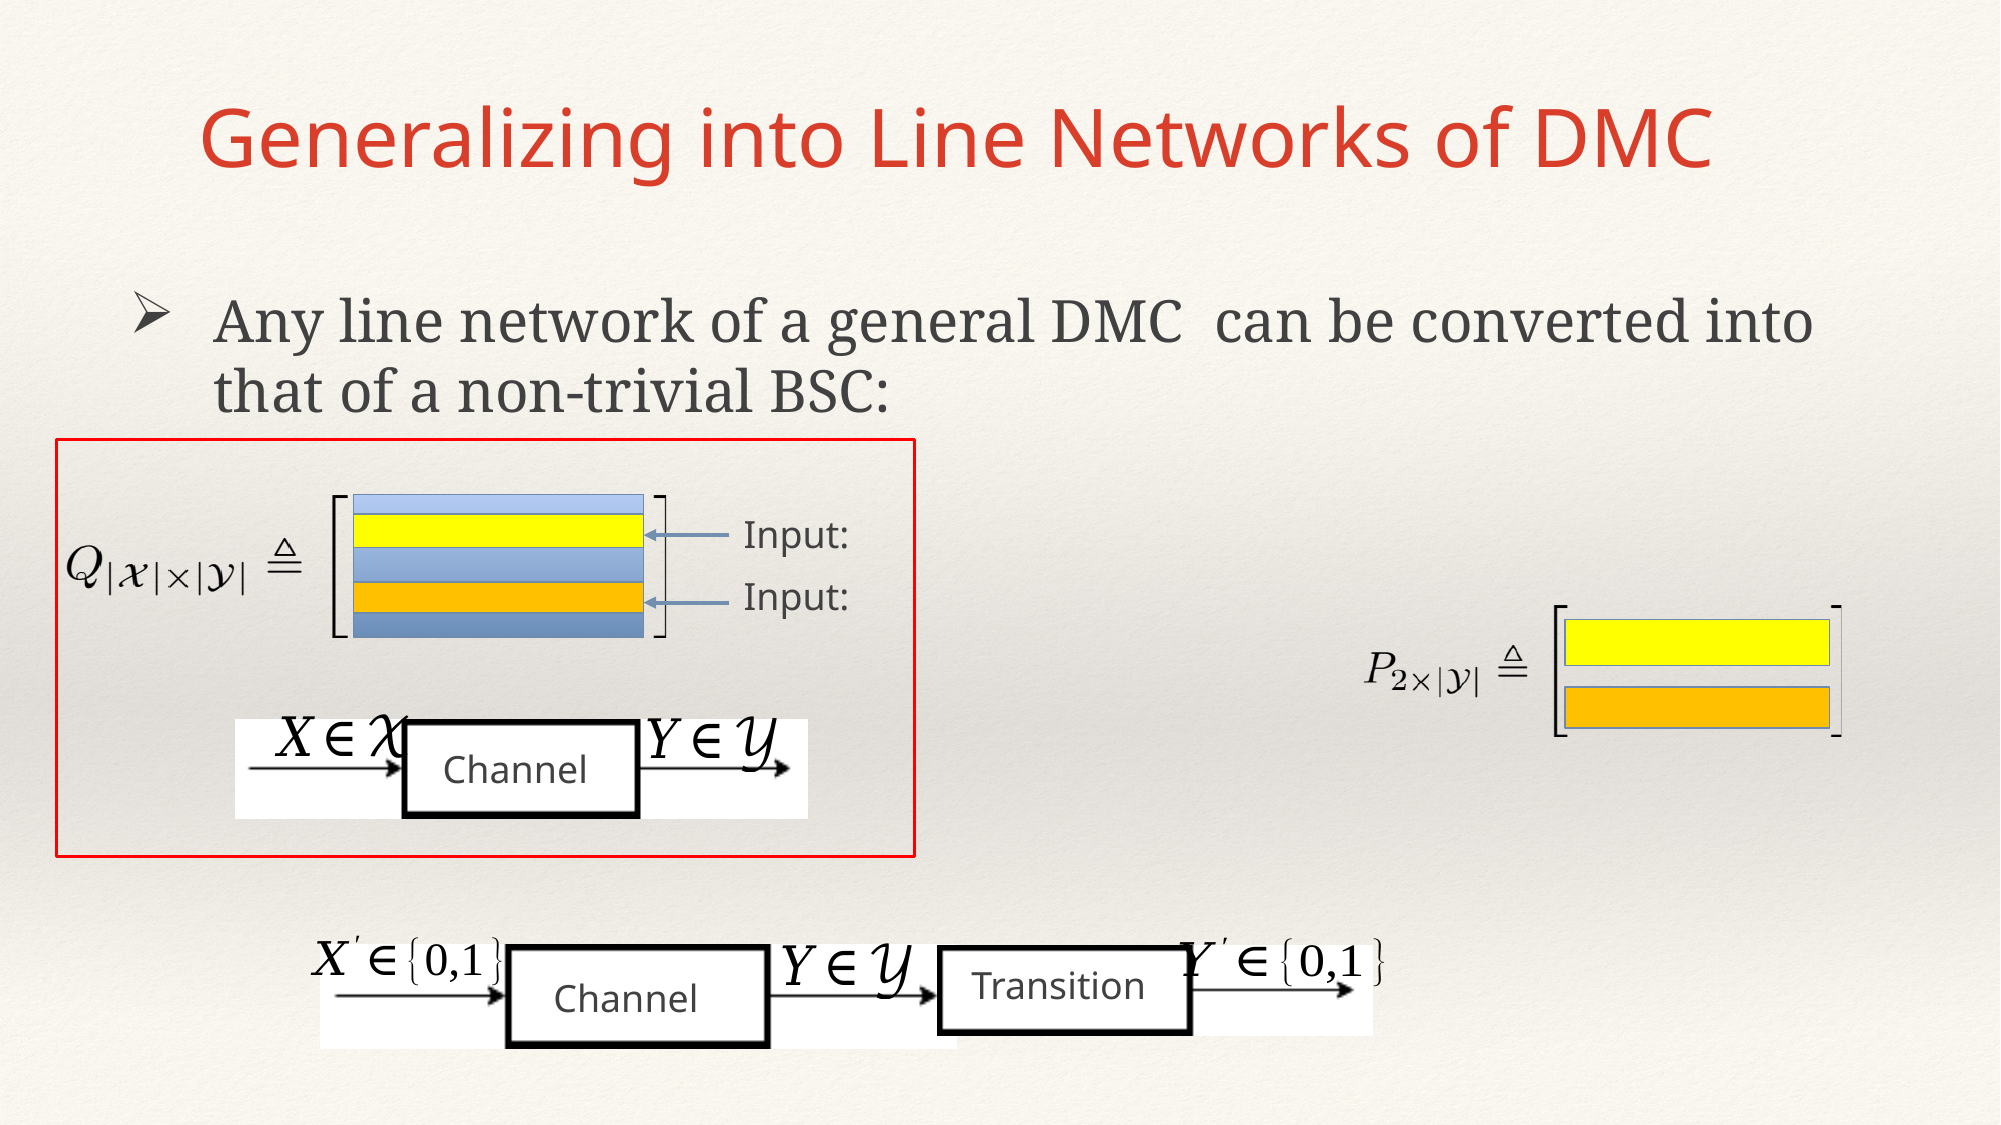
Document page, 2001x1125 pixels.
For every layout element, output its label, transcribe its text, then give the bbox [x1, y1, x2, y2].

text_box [936, 930, 1392, 1036]
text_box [55, 439, 915, 857]
title Generalizing into Line Networks of DMC [172, 46, 1743, 236]
picture [0, 0, 2001, 1125]
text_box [1363, 603, 1842, 737]
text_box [307, 928, 957, 1049]
